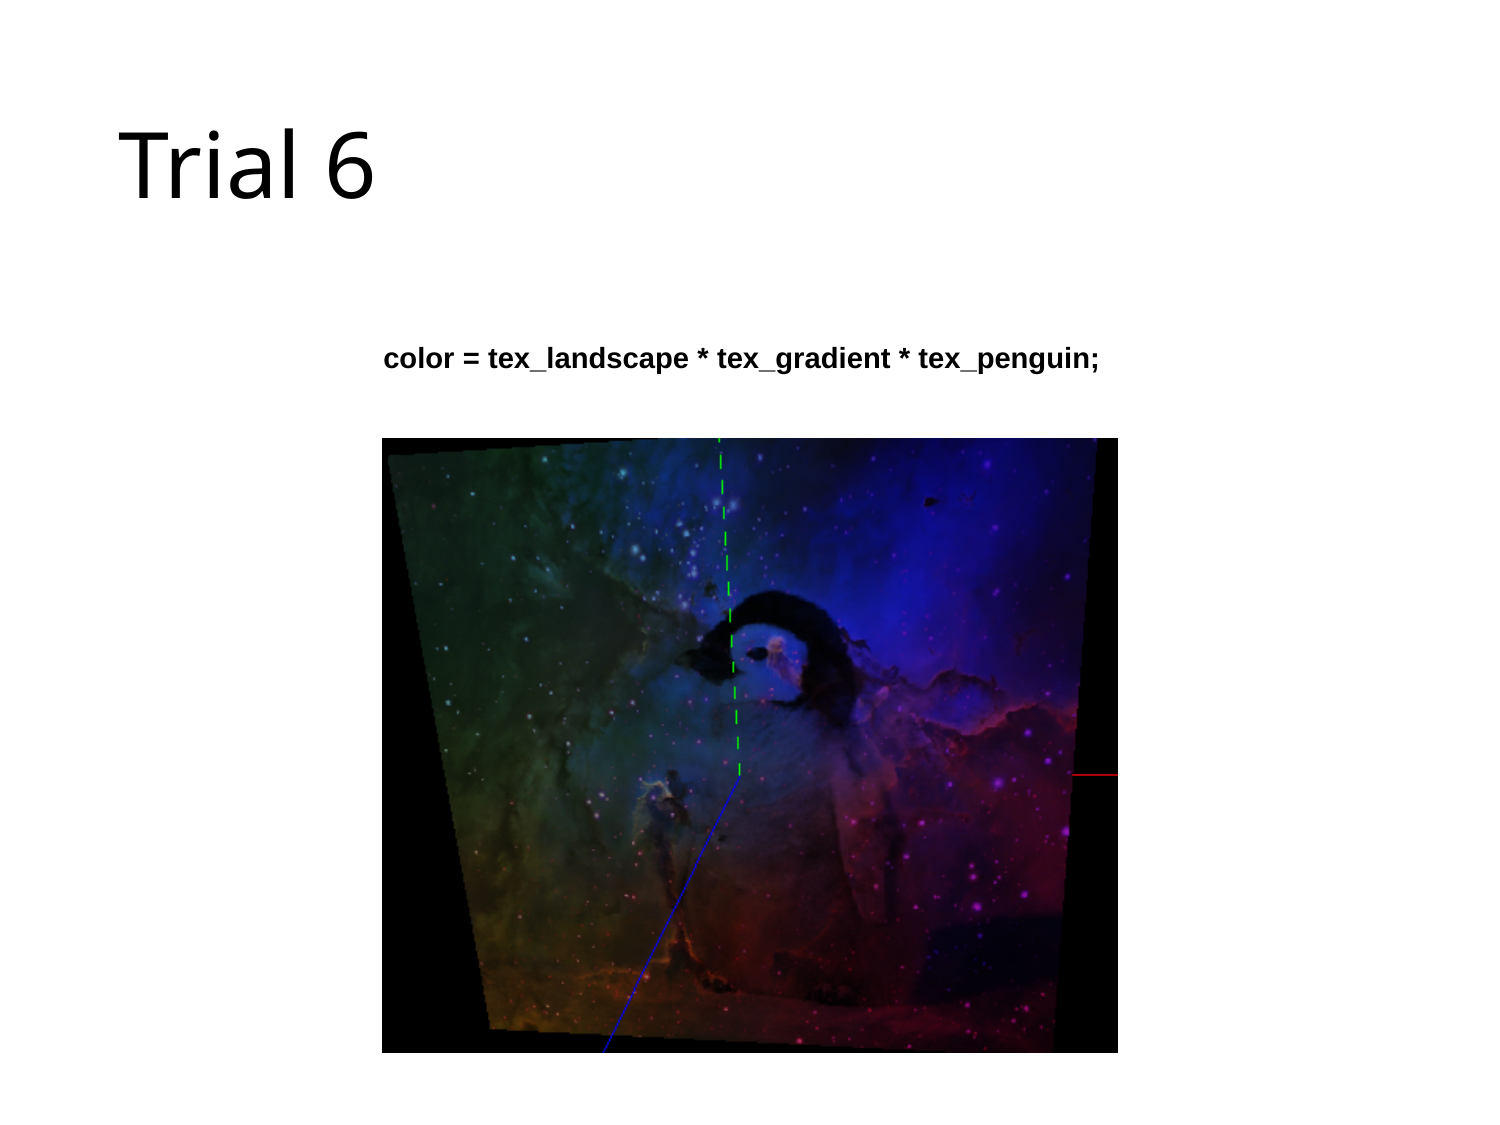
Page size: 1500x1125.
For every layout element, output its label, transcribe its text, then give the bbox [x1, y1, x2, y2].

text_box color = tex_landscape * tex_gradient * tex_penguin; [367, 332, 1118, 383]
title Trial 6 [103, 59, 1397, 278]
picture [382, 438, 1118, 1053]
